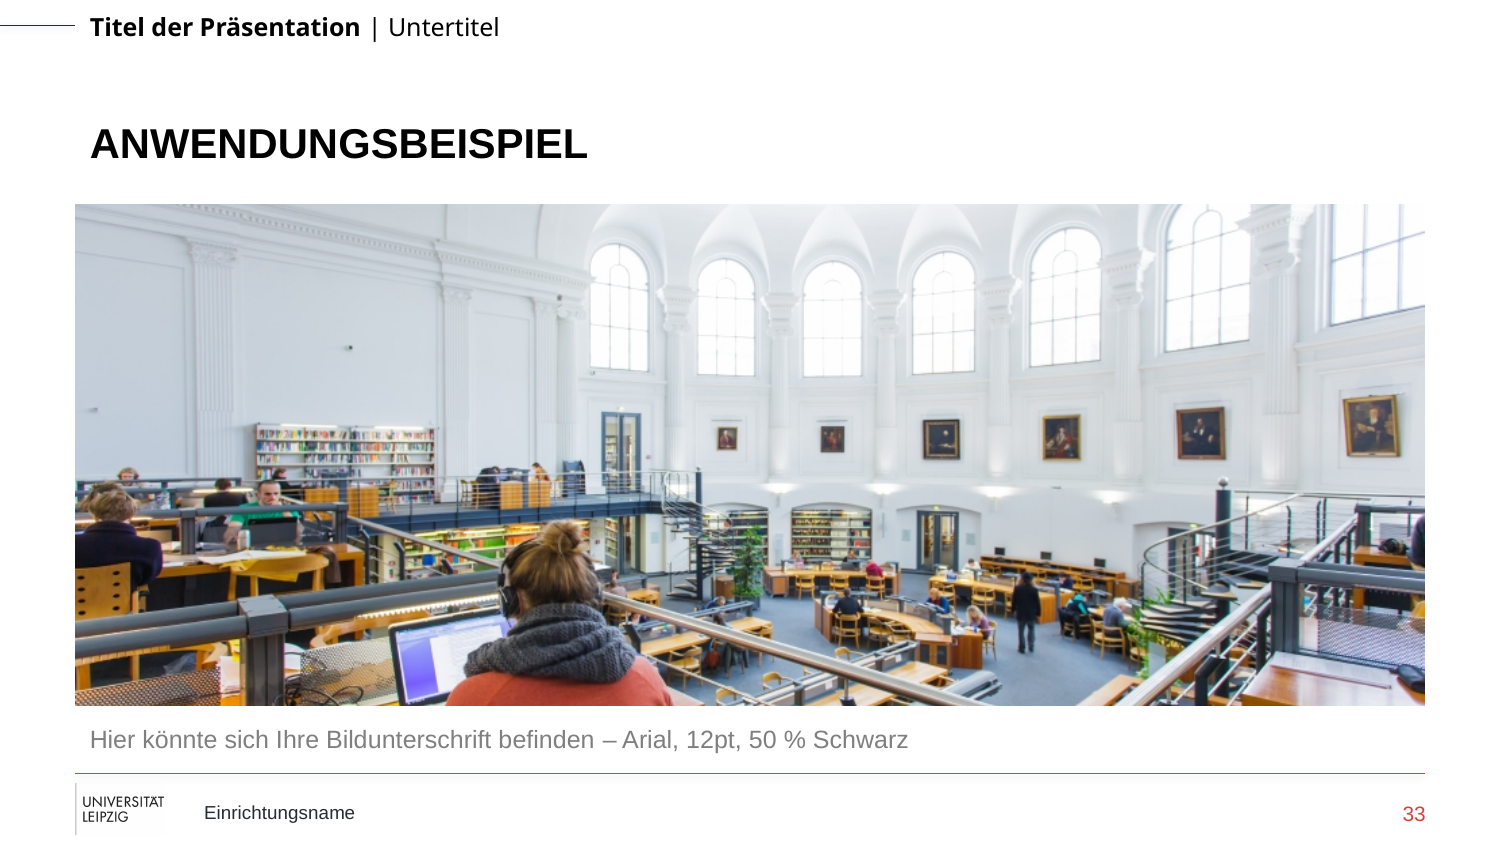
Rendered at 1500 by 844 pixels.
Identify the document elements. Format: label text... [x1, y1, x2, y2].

slide_number 33 [1303, 800, 1426, 834]
picture [74, 203, 1426, 706]
picture [75, 782, 165, 836]
list Hier könnte sich Ihre Bildunterschrift befinden – Arial, 12pt, 50 % Schwarz [75, 716, 1425, 771]
title Anwendungsbeispiel [75, 50, 1425, 175]
